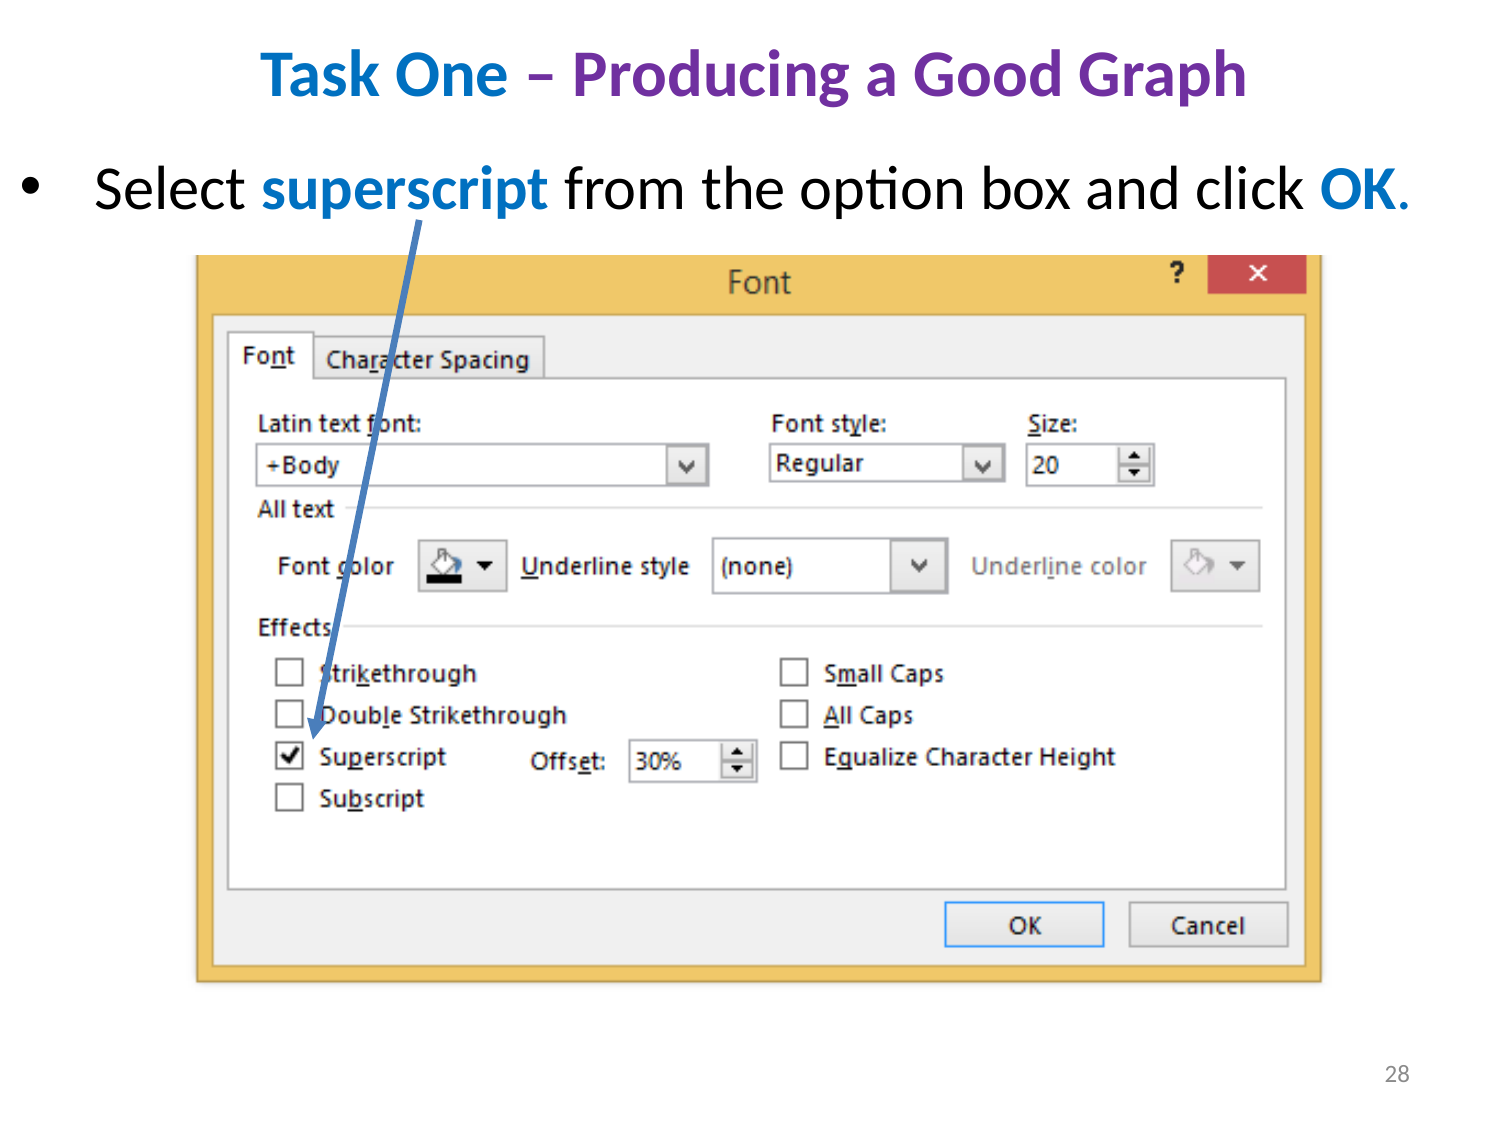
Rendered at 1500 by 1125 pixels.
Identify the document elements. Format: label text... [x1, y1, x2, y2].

picture [182, 255, 1342, 1003]
title Select superscript from the option box and click OK. [4, 113, 1500, 256]
text_box Task One – Producing a Good Graph [79, 0, 1430, 141]
slide_number 28 [1074, 1042, 1425, 1103]
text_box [312, 219, 420, 740]
